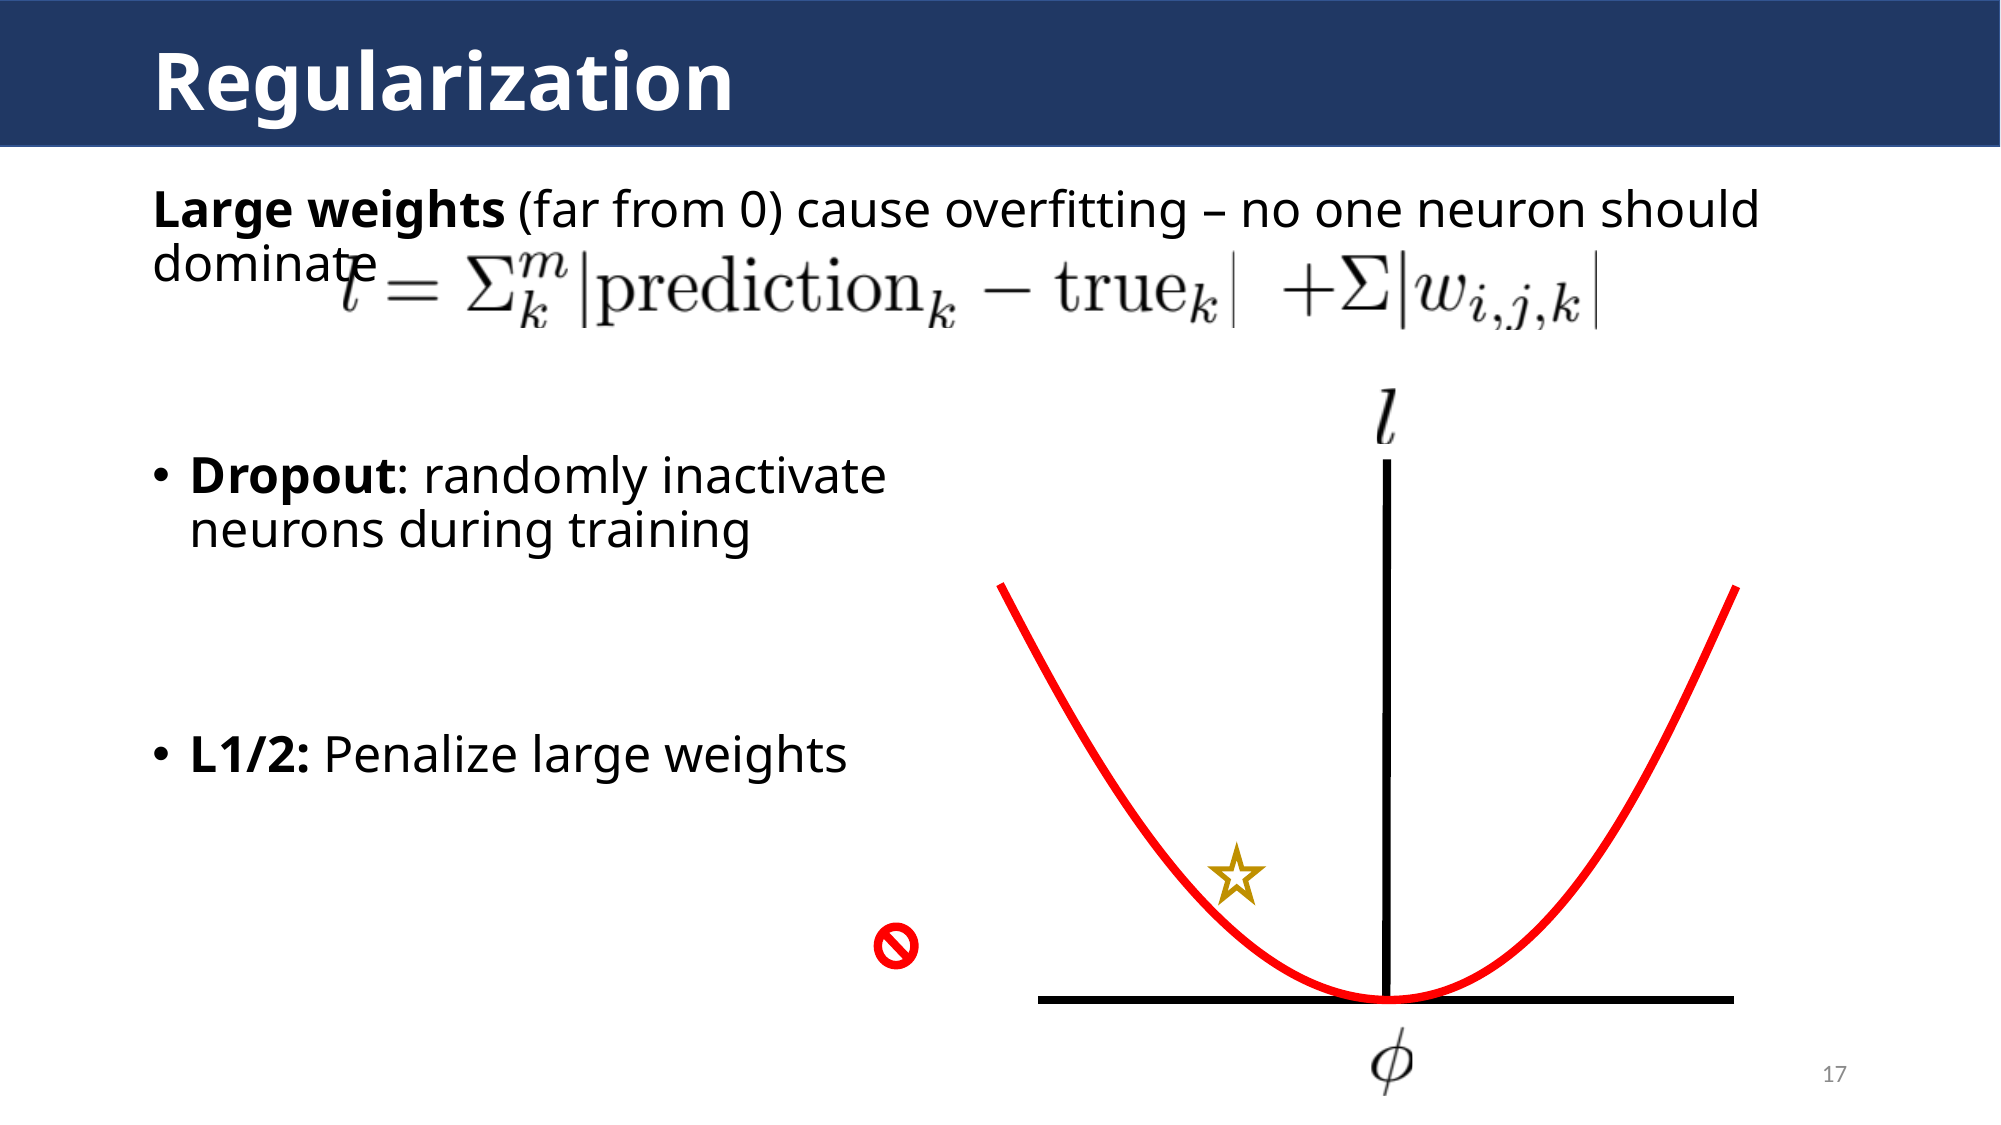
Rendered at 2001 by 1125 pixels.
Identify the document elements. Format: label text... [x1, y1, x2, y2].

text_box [763, 605, 789, 907]
text_box Dropout: randomly inactivate neurons during training L1/2: Penalize large weights [137, 443, 789, 1092]
slide_number 17 [1412, 1042, 1863, 1103]
picture [1282, 250, 1598, 330]
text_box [789, 388, 1824, 1096]
list Large weights (far from 0) cause overfitting – no one neuron should dominate [137, 176, 1887, 330]
title Regularization [137, 33, 1863, 136]
picture [342, 250, 1235, 328]
